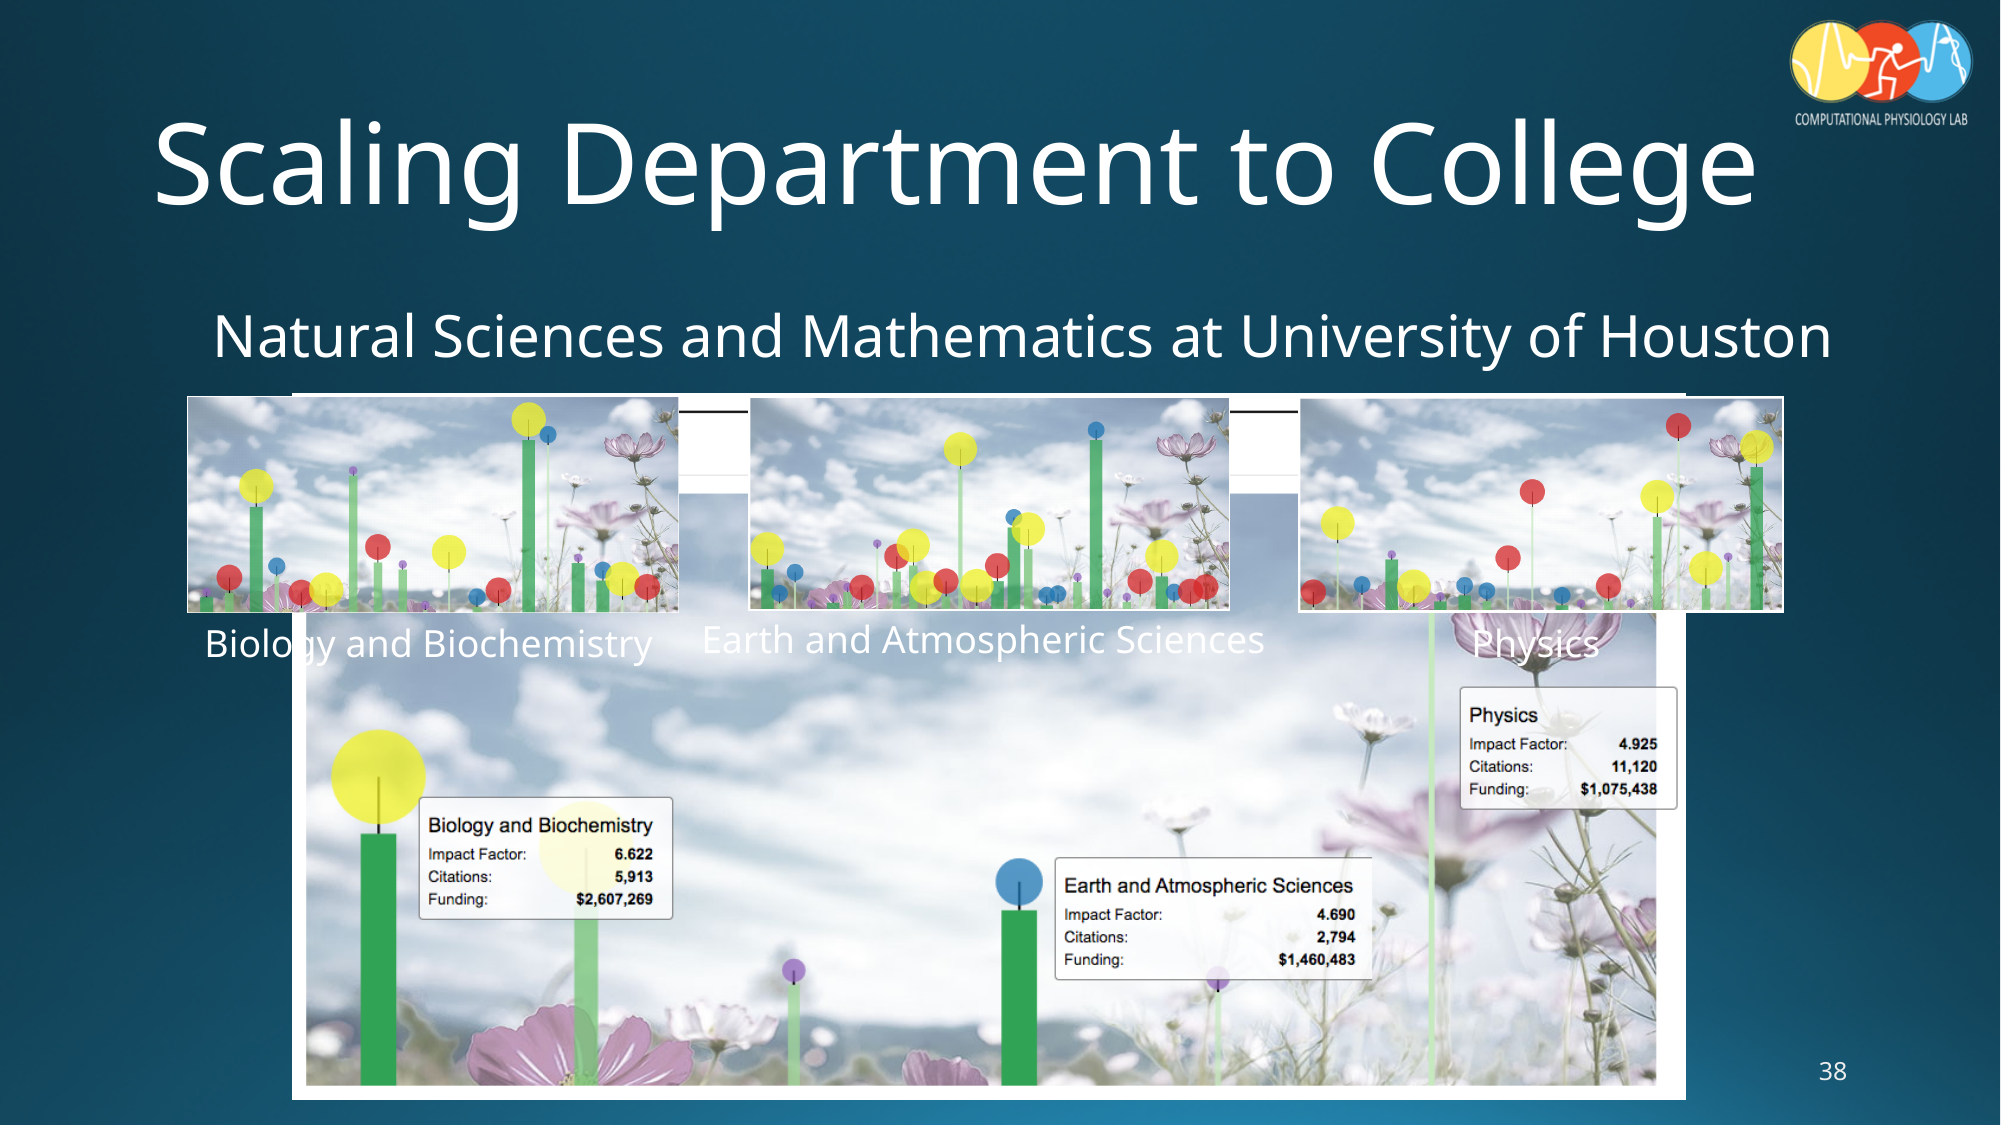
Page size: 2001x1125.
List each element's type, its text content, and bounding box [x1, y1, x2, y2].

title Scaling Department to College [137, 59, 1863, 278]
list Natural Sciences and Mathematics at University of Houston [183, 299, 1863, 1014]
picture [0, 0, 2001, 1125]
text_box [187, 396, 1784, 674]
slide_number 38 [1412, 1042, 1863, 1103]
